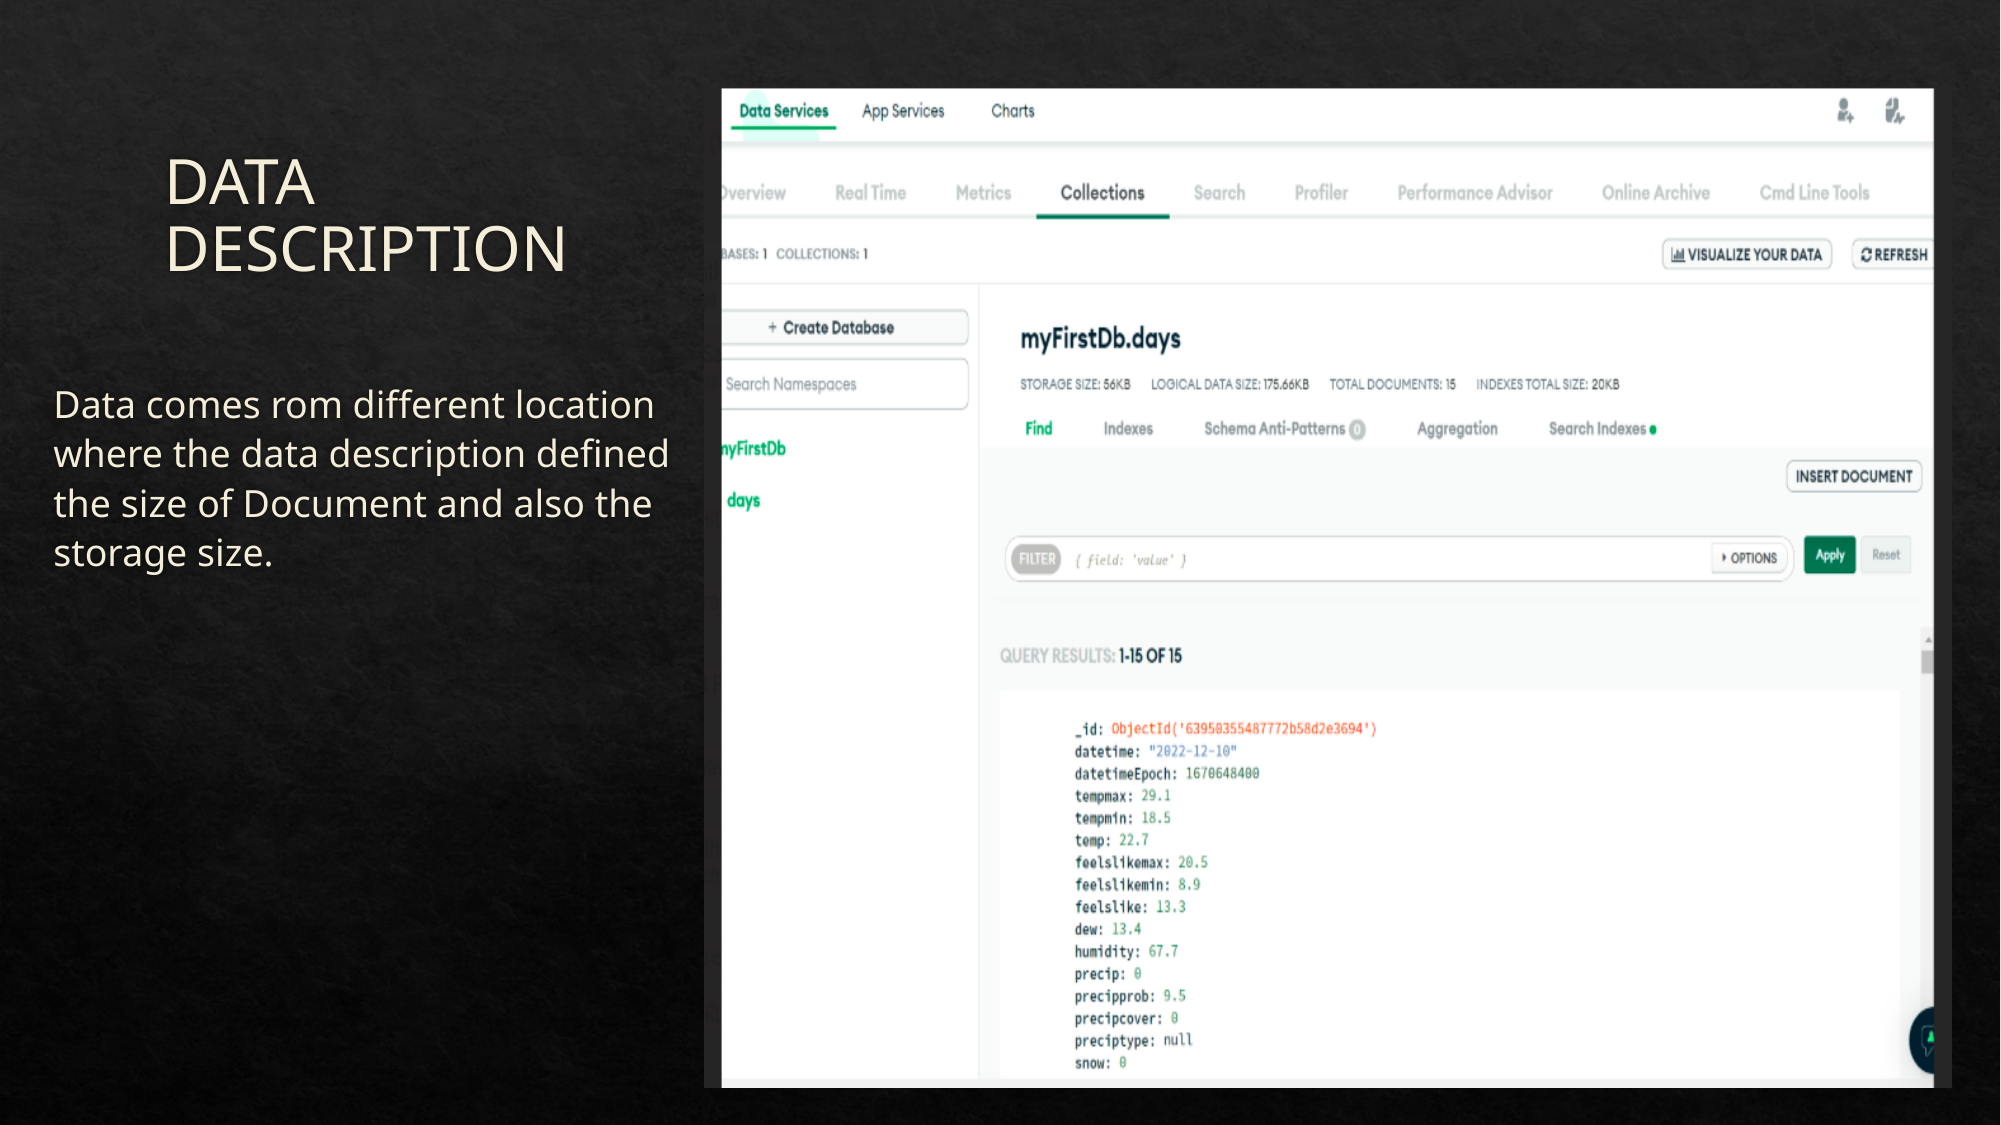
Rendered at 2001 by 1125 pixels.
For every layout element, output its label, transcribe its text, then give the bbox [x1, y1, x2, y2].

picture [704, 87, 1953, 1089]
list Data comes rom different location where the data description defined the size of Document and also the storage size. [32, 368, 696, 950]
title DATA DESCRIPTION [149, 105, 696, 331]
text_box [0, 0, 2000, 1125]
